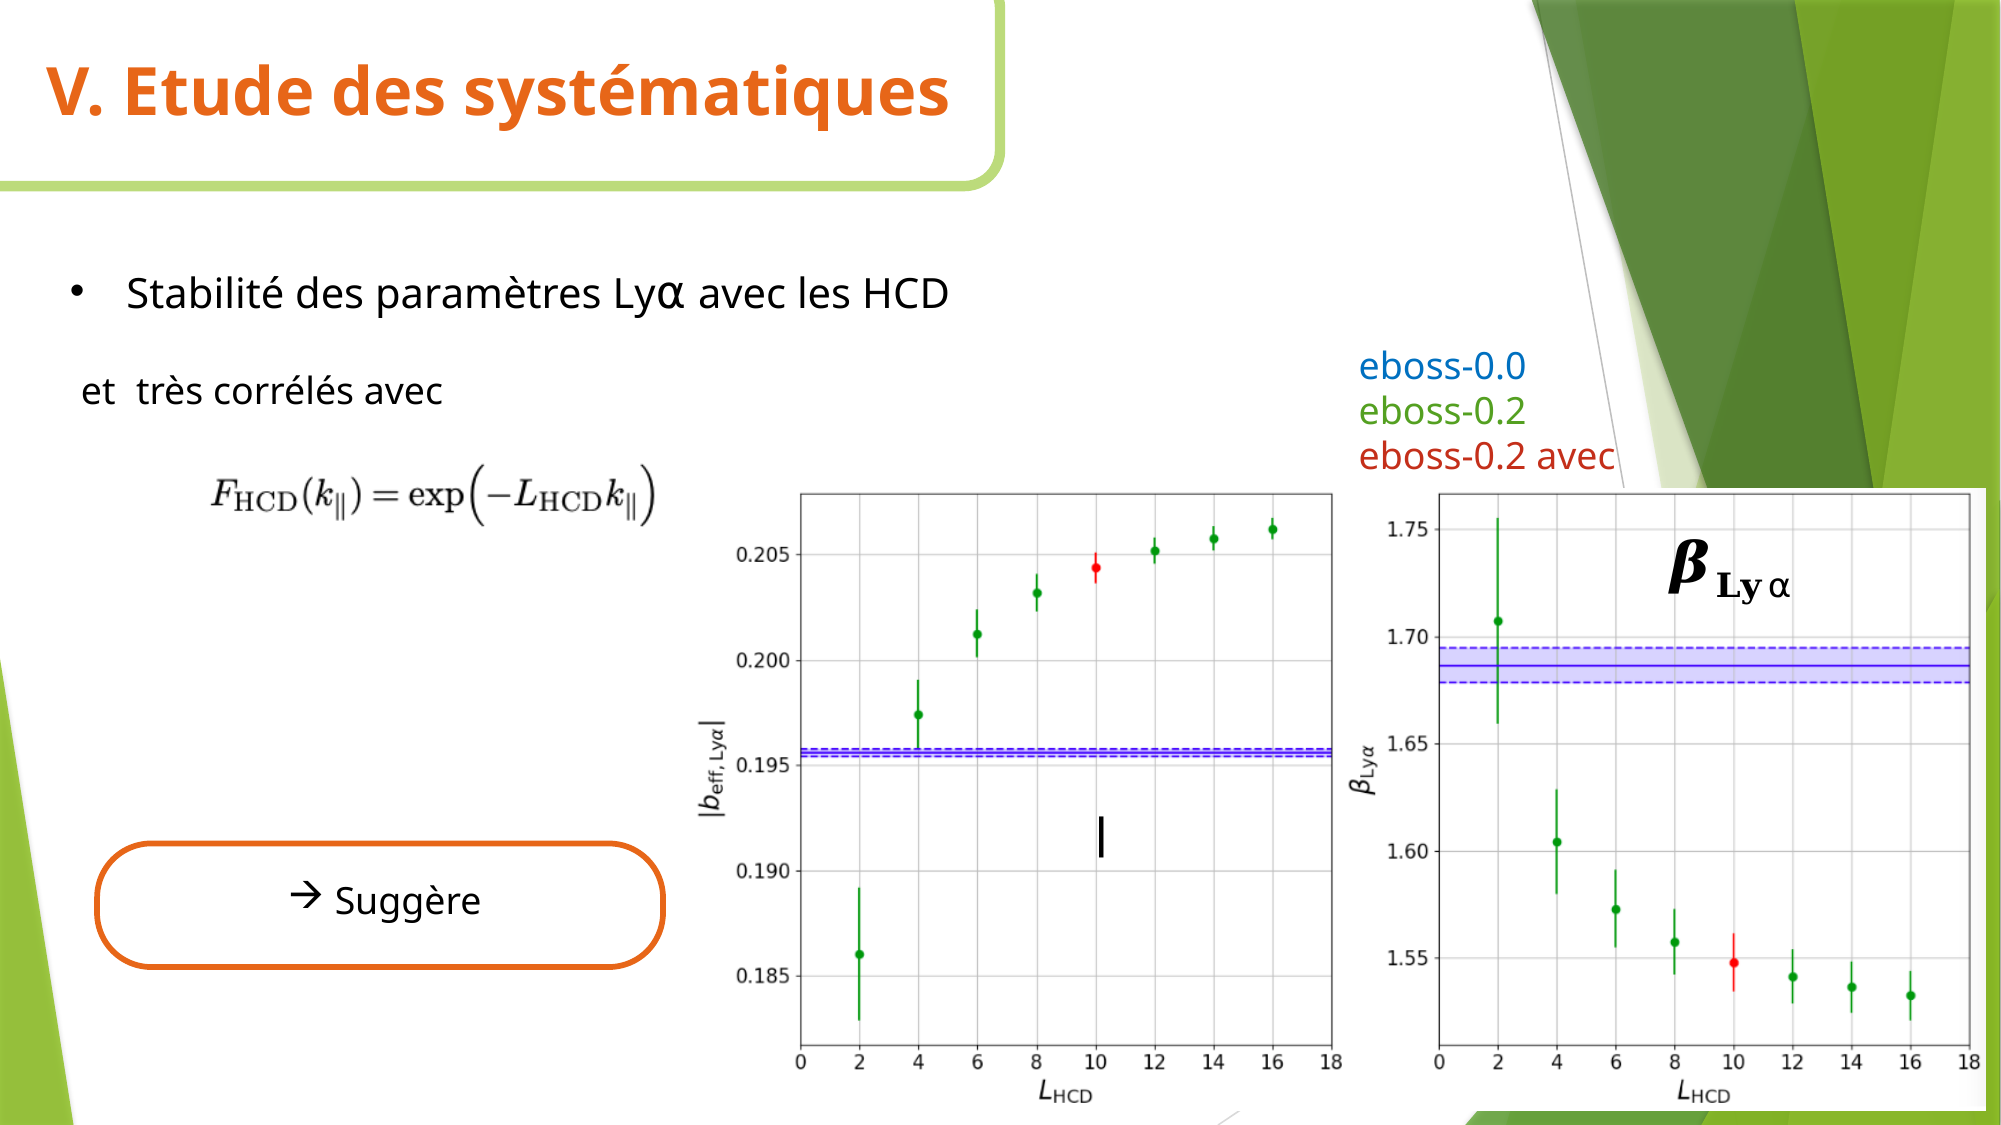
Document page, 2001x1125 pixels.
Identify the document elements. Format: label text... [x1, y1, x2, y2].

picture [202, 458, 665, 532]
slide_number 63 [1887, 1065, 2000, 1125]
text_box [95, 841, 665, 969]
picture [692, 488, 1987, 1112]
text_box [0, 0, 1002, 188]
